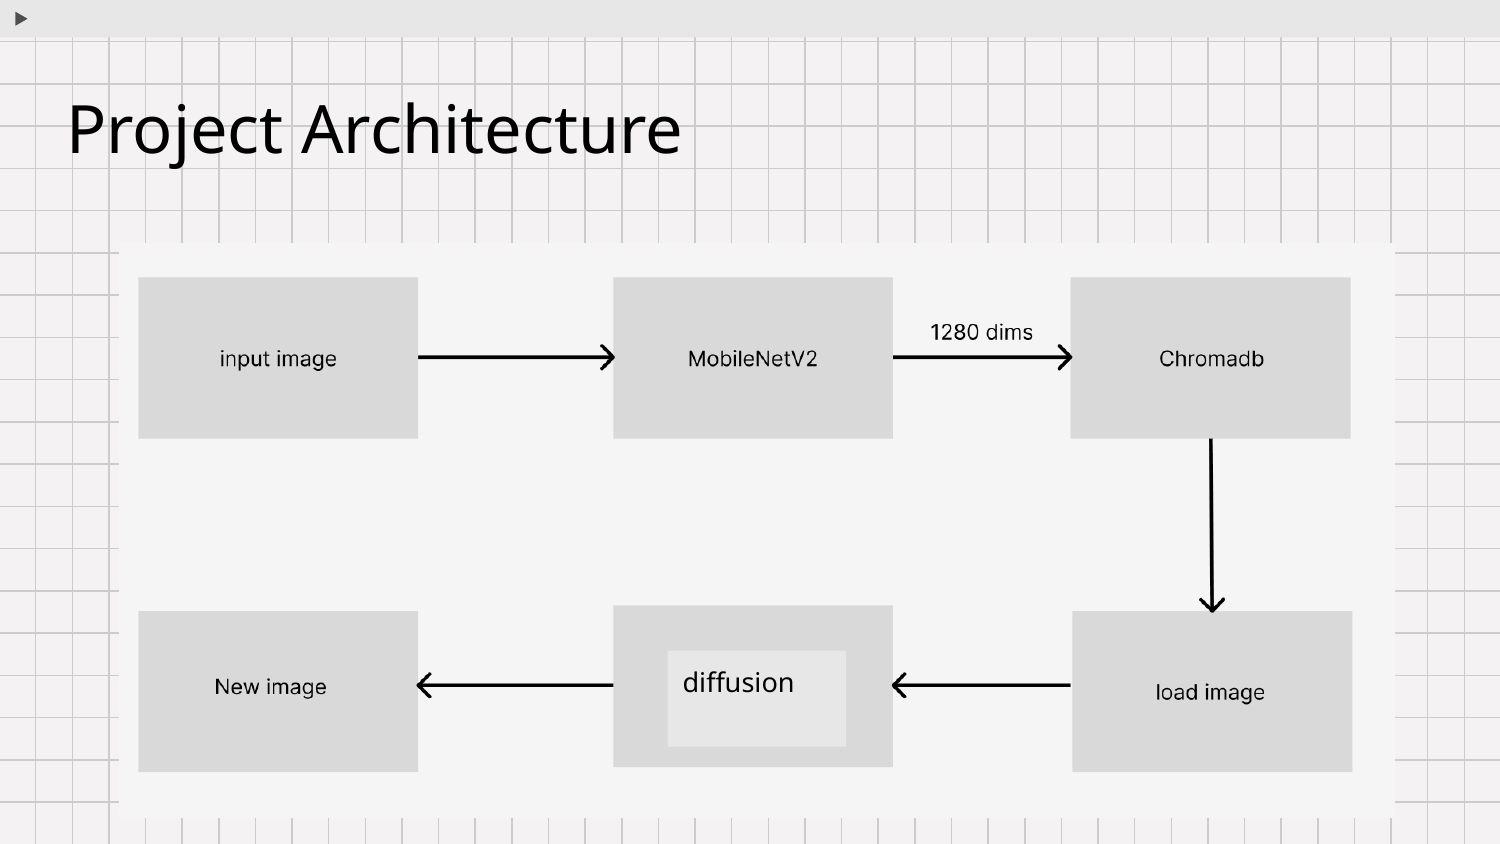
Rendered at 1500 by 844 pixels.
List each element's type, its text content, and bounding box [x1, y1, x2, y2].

text_box [348, 159, 1341, 242]
picture [119, 243, 1395, 818]
title Project Architecture [51, 80, 1441, 252]
